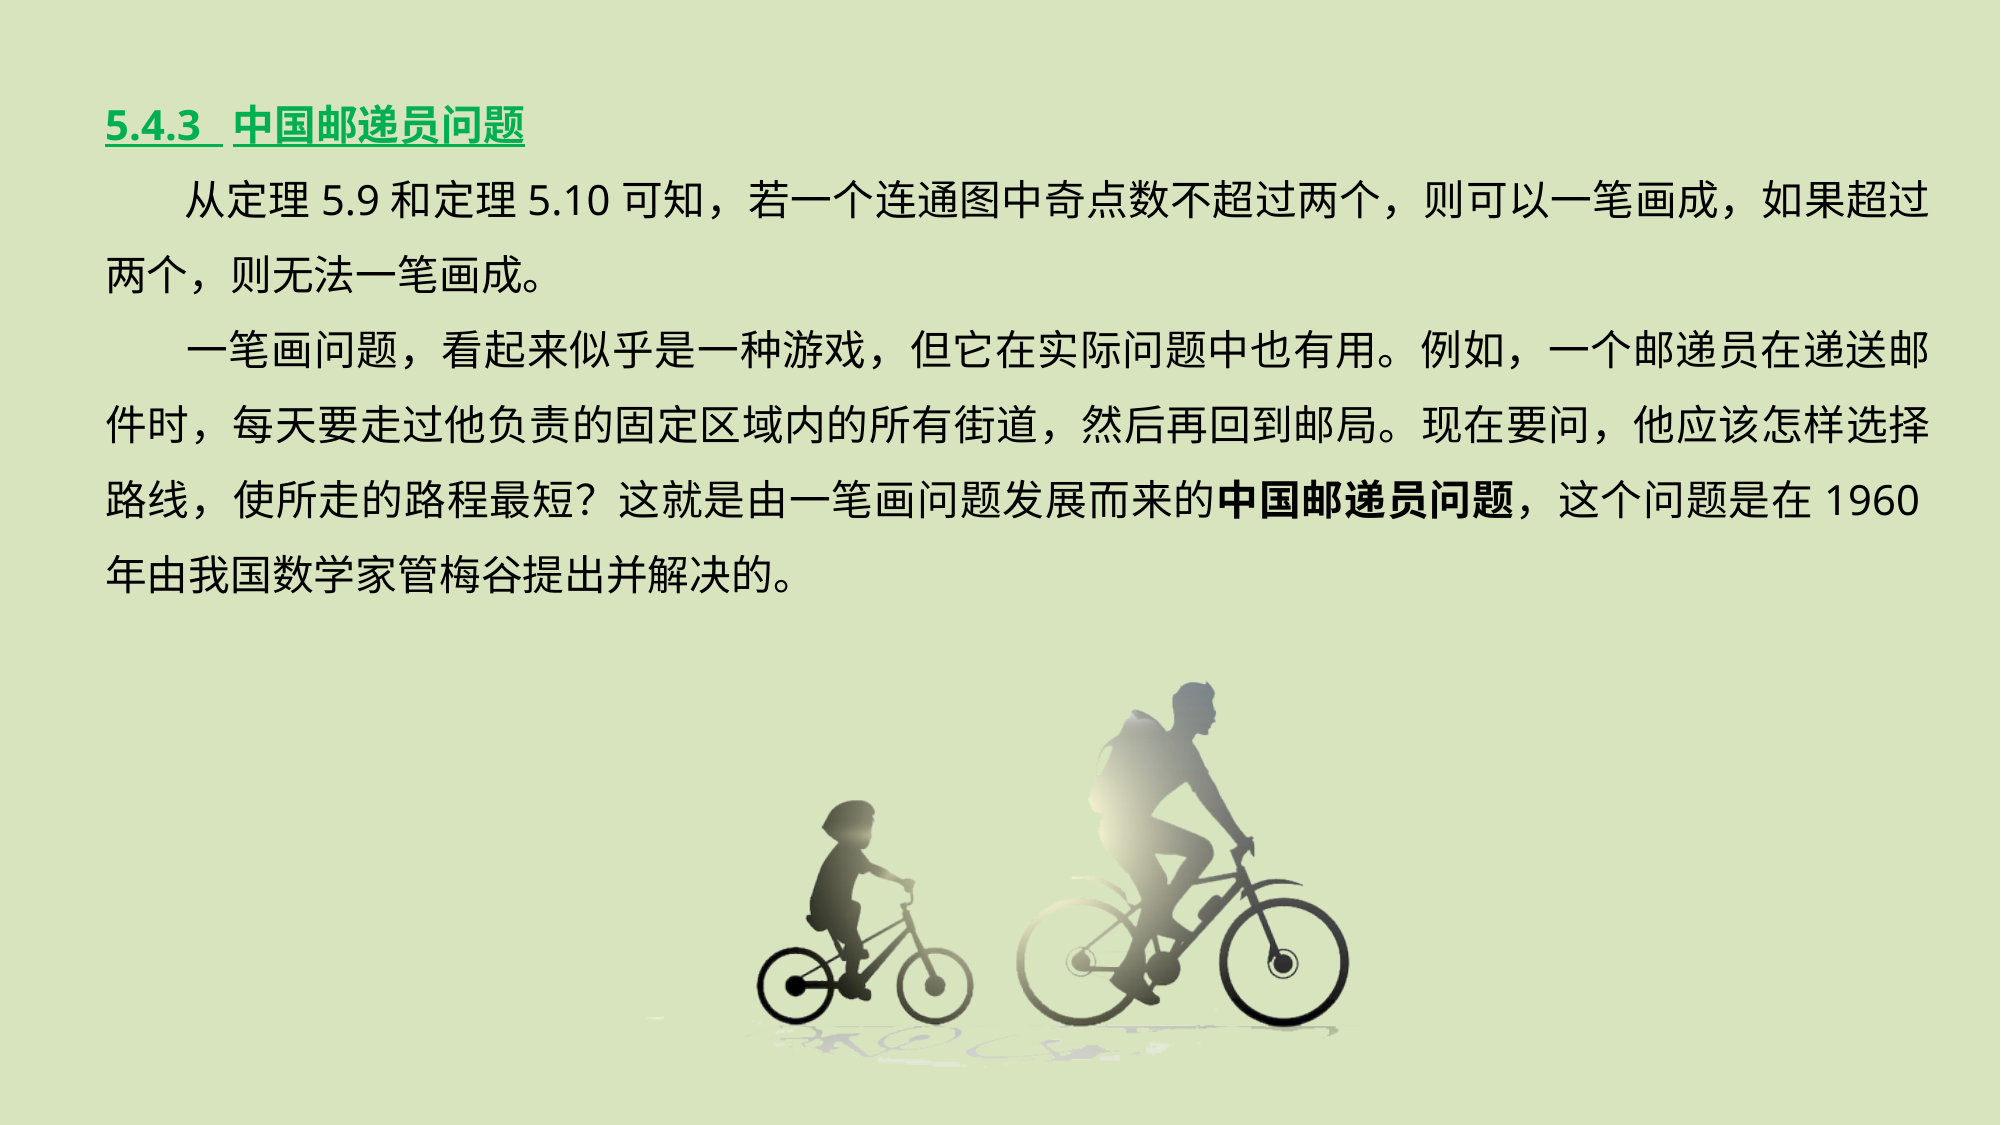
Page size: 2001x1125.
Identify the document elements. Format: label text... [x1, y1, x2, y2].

list 5.4.3 中国邮递员问题 从定理5.9和定理5.10可知，若一个连通图中奇点数不超过两个，则可以一笔画成，如果超过两个，则无法一笔画成。 一笔画问题，看起来似乎是一种游戏，但它在实际问题中也有用。例如，一个邮递员在递送邮件时，每天要走过他负责的固定区域内的所有街道，然后再回到邮局。现在要问，他应该怎样选择路线，使所走的路程最短？这就是由一笔画问题发展而来的中国邮递员问题，这个问题是在1960年由我国数学家管梅谷提出并解决的。 [90, 66, 1945, 598]
picture [515, 526, 1406, 1125]
